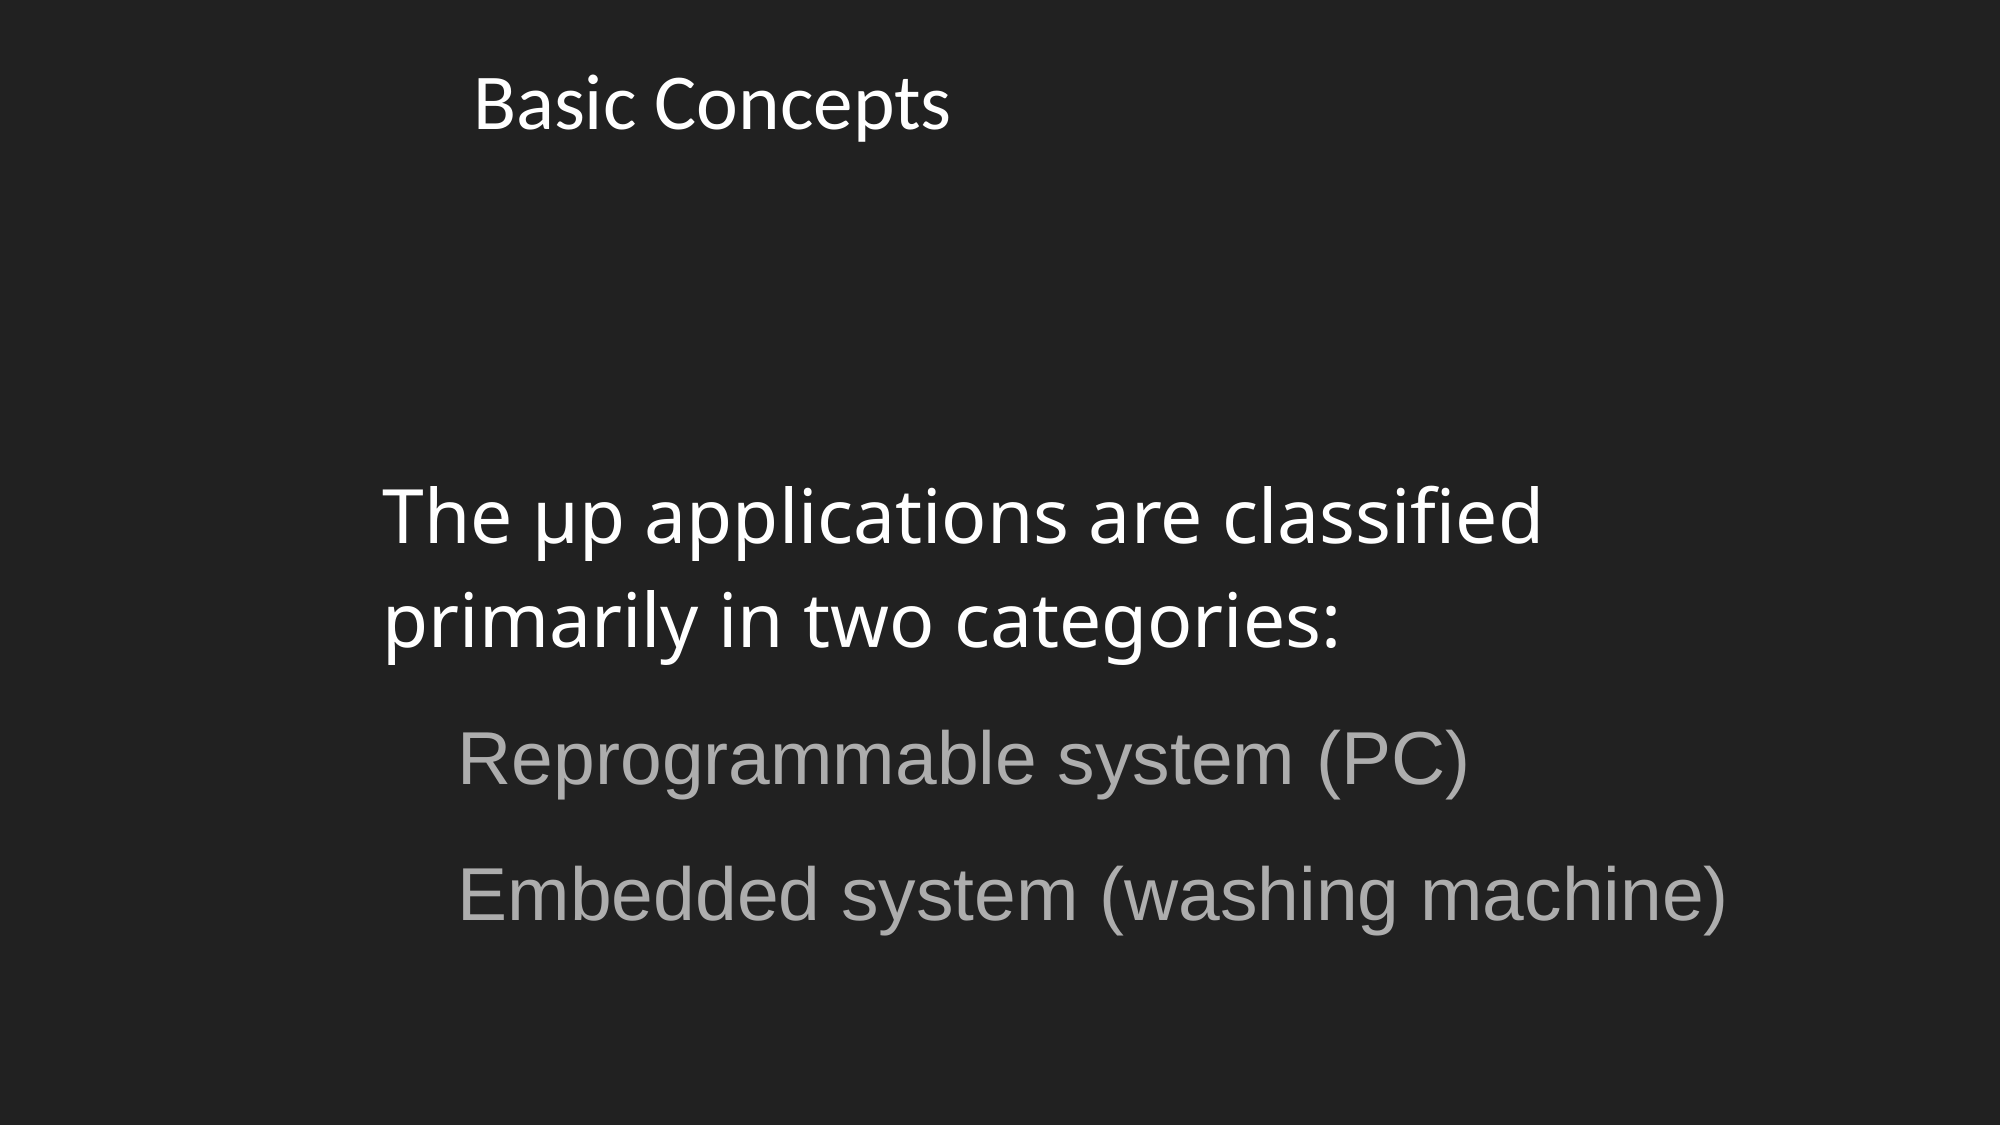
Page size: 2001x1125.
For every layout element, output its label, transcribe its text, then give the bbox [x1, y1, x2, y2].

title Basic Concepts [473, 50, 1527, 239]
list The μp applications are classified primarily in two categories: Reprogrammable system (PC) Embedded system (washing machine) In embedded system, μp is a part of a final product and is not available for reprogramming to the end user. [382, 332, 1802, 1125]
